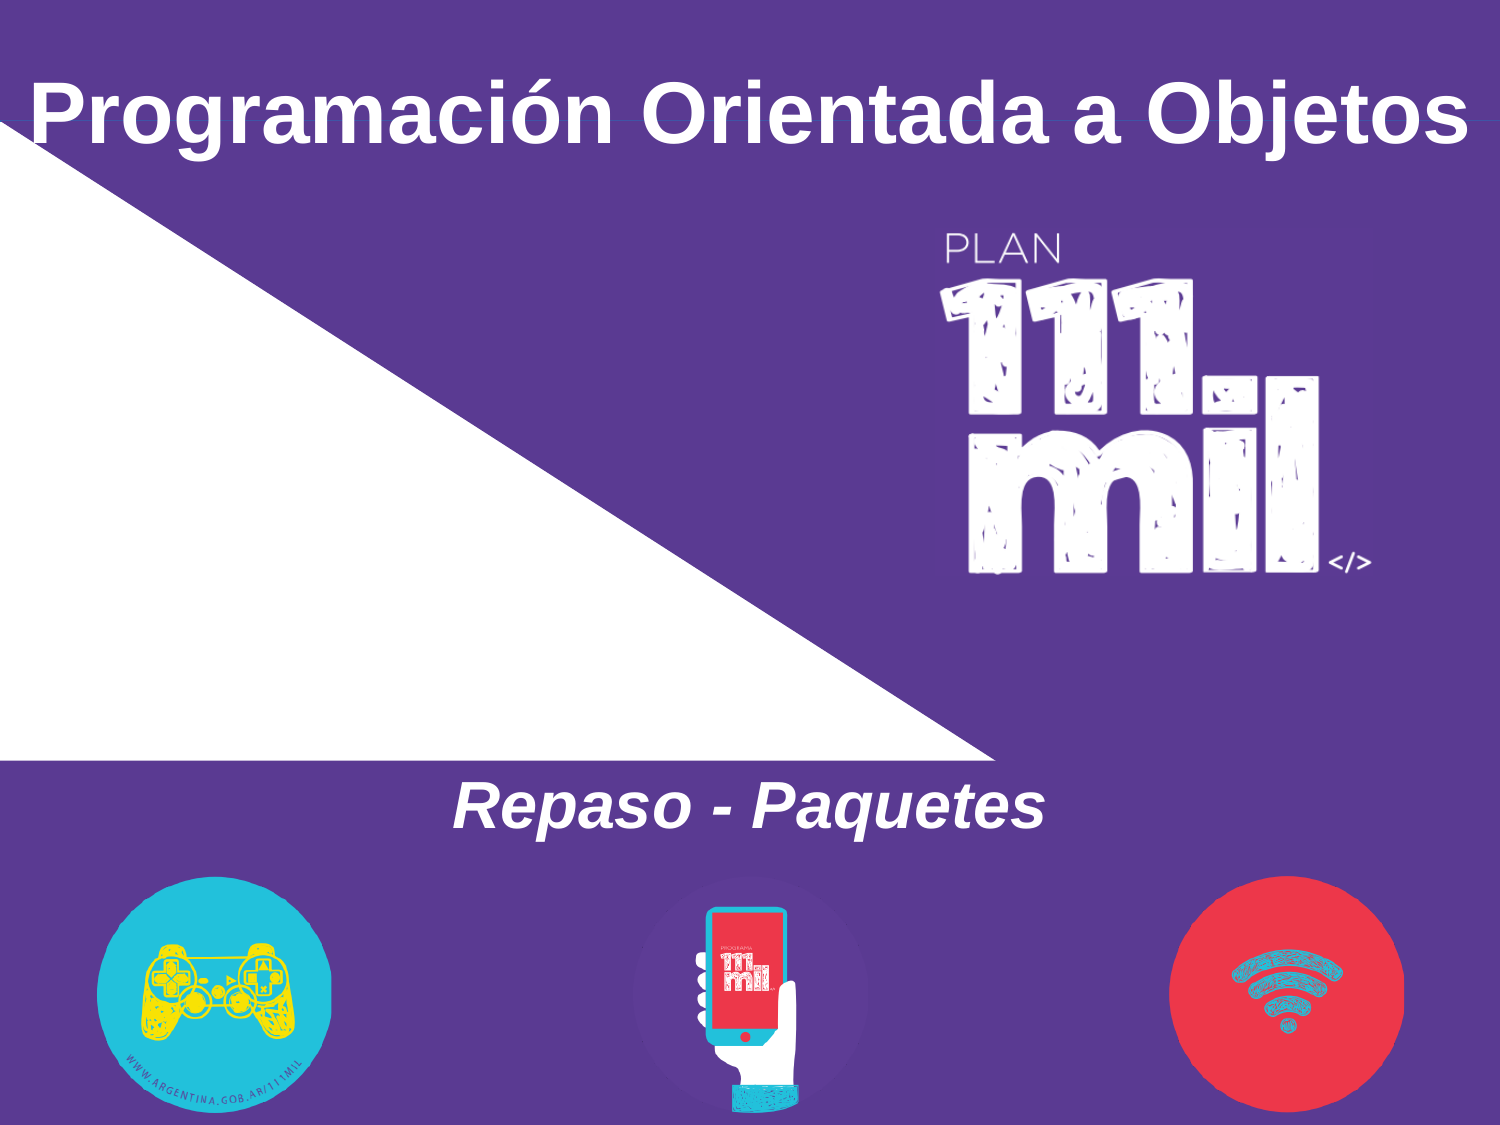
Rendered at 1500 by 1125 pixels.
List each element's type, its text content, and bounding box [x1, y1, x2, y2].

title Programación Orientada a Objetos [0, 27, 1500, 171]
subtitle Repaso - Paquetes [0, 763, 1500, 854]
